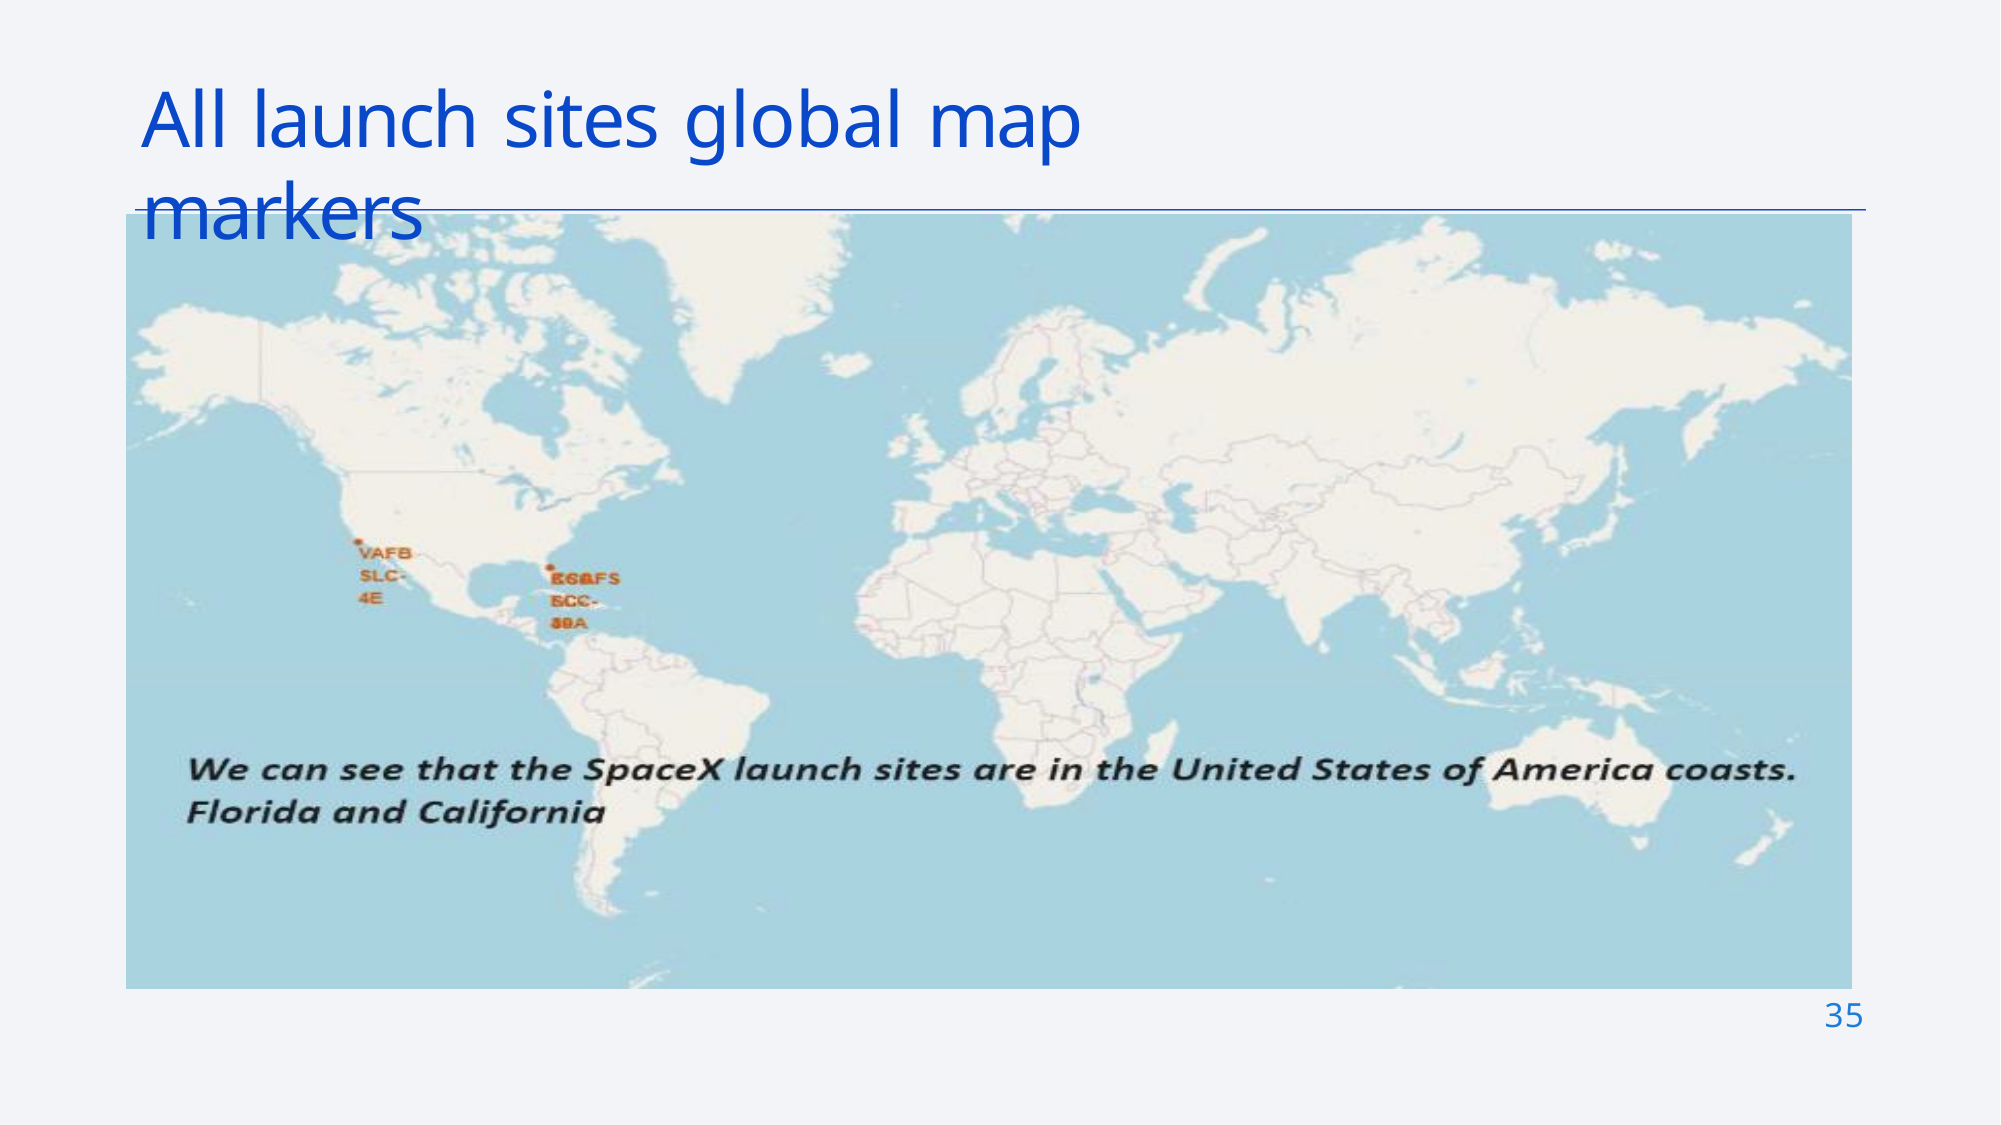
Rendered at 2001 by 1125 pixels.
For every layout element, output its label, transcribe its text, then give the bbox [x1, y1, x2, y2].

title All launch sites global map markers [139, 68, 1314, 214]
slide_number 35 [1818, 1001, 1873, 1125]
picture [0, 0, 2000, 1125]
